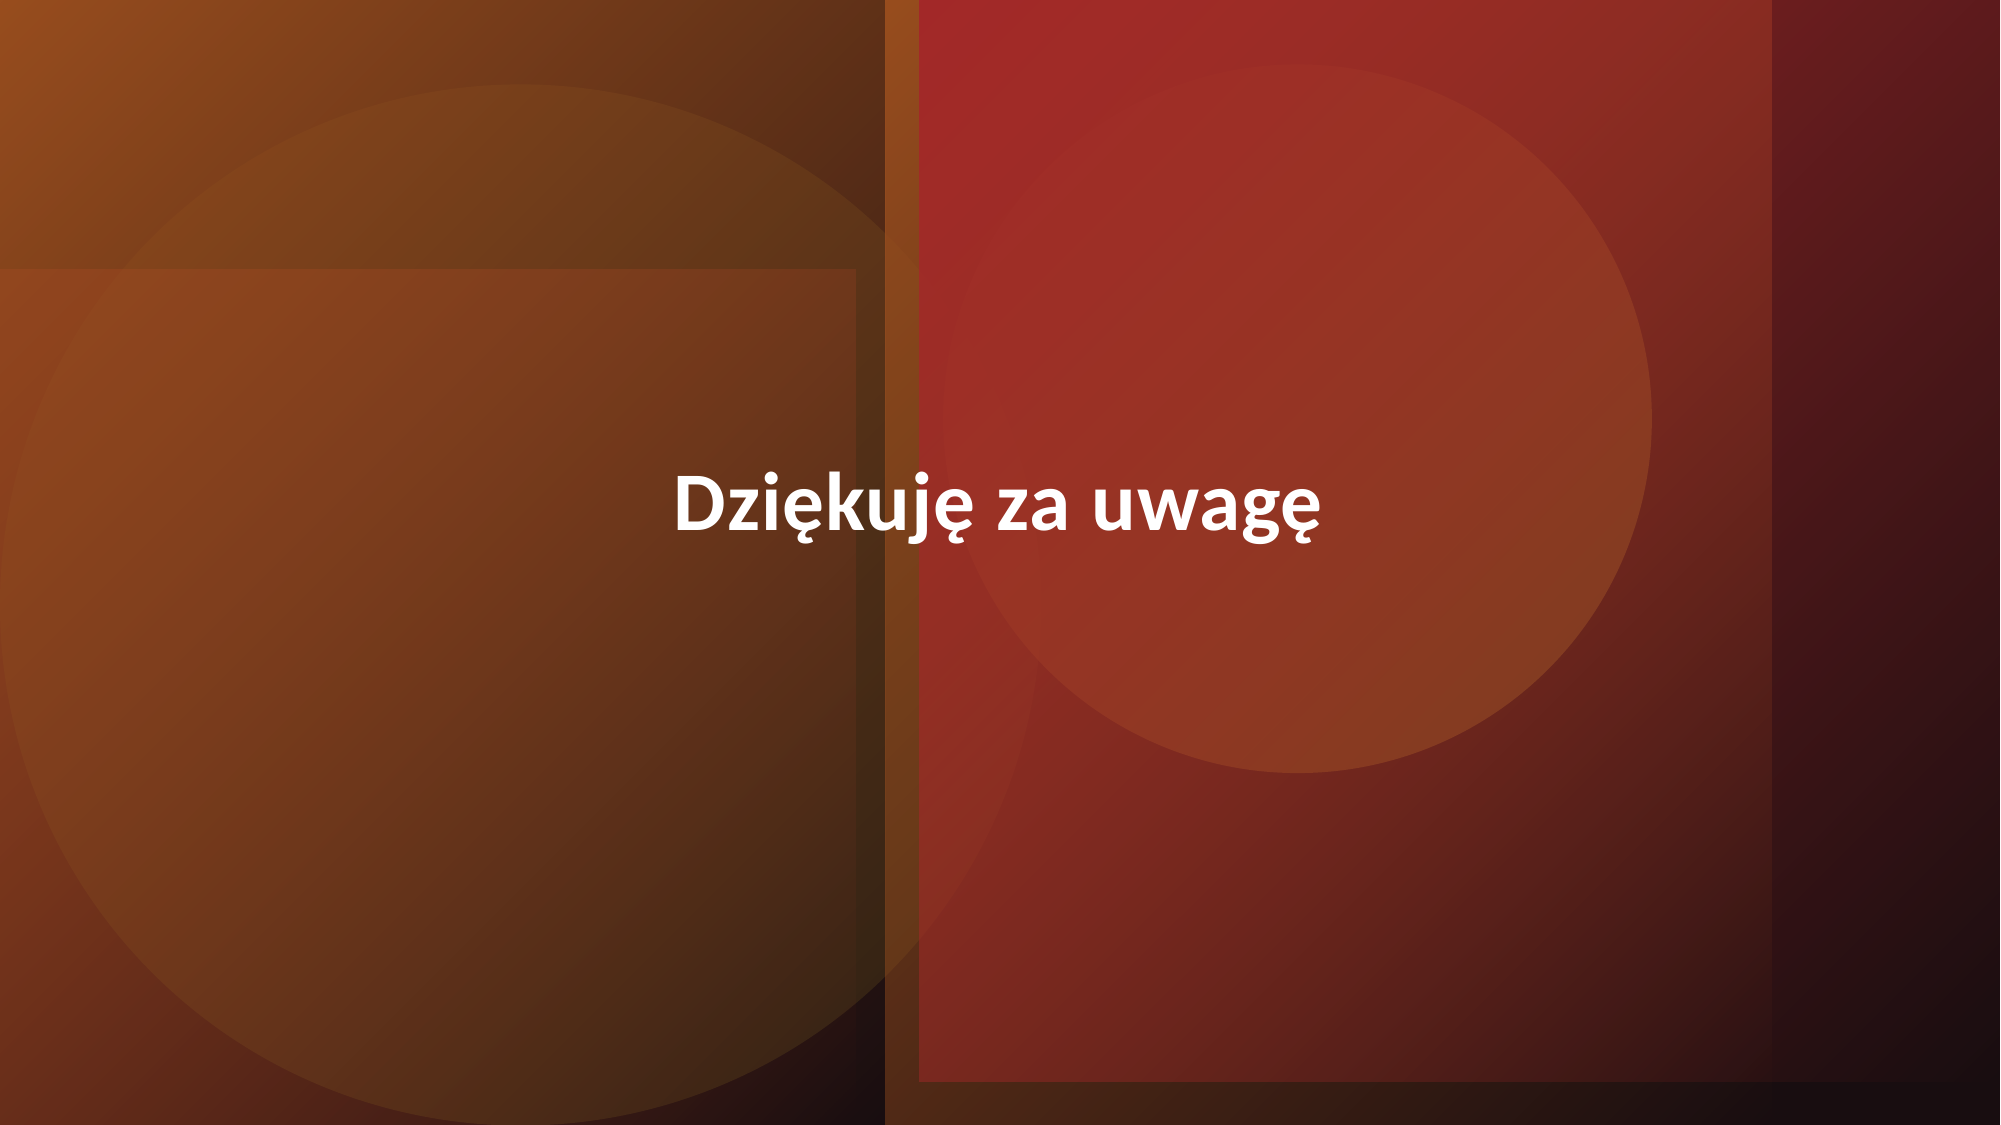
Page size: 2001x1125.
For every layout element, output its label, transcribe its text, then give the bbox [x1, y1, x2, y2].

list Dziękuję za uwagę [88, 414, 1910, 1035]
